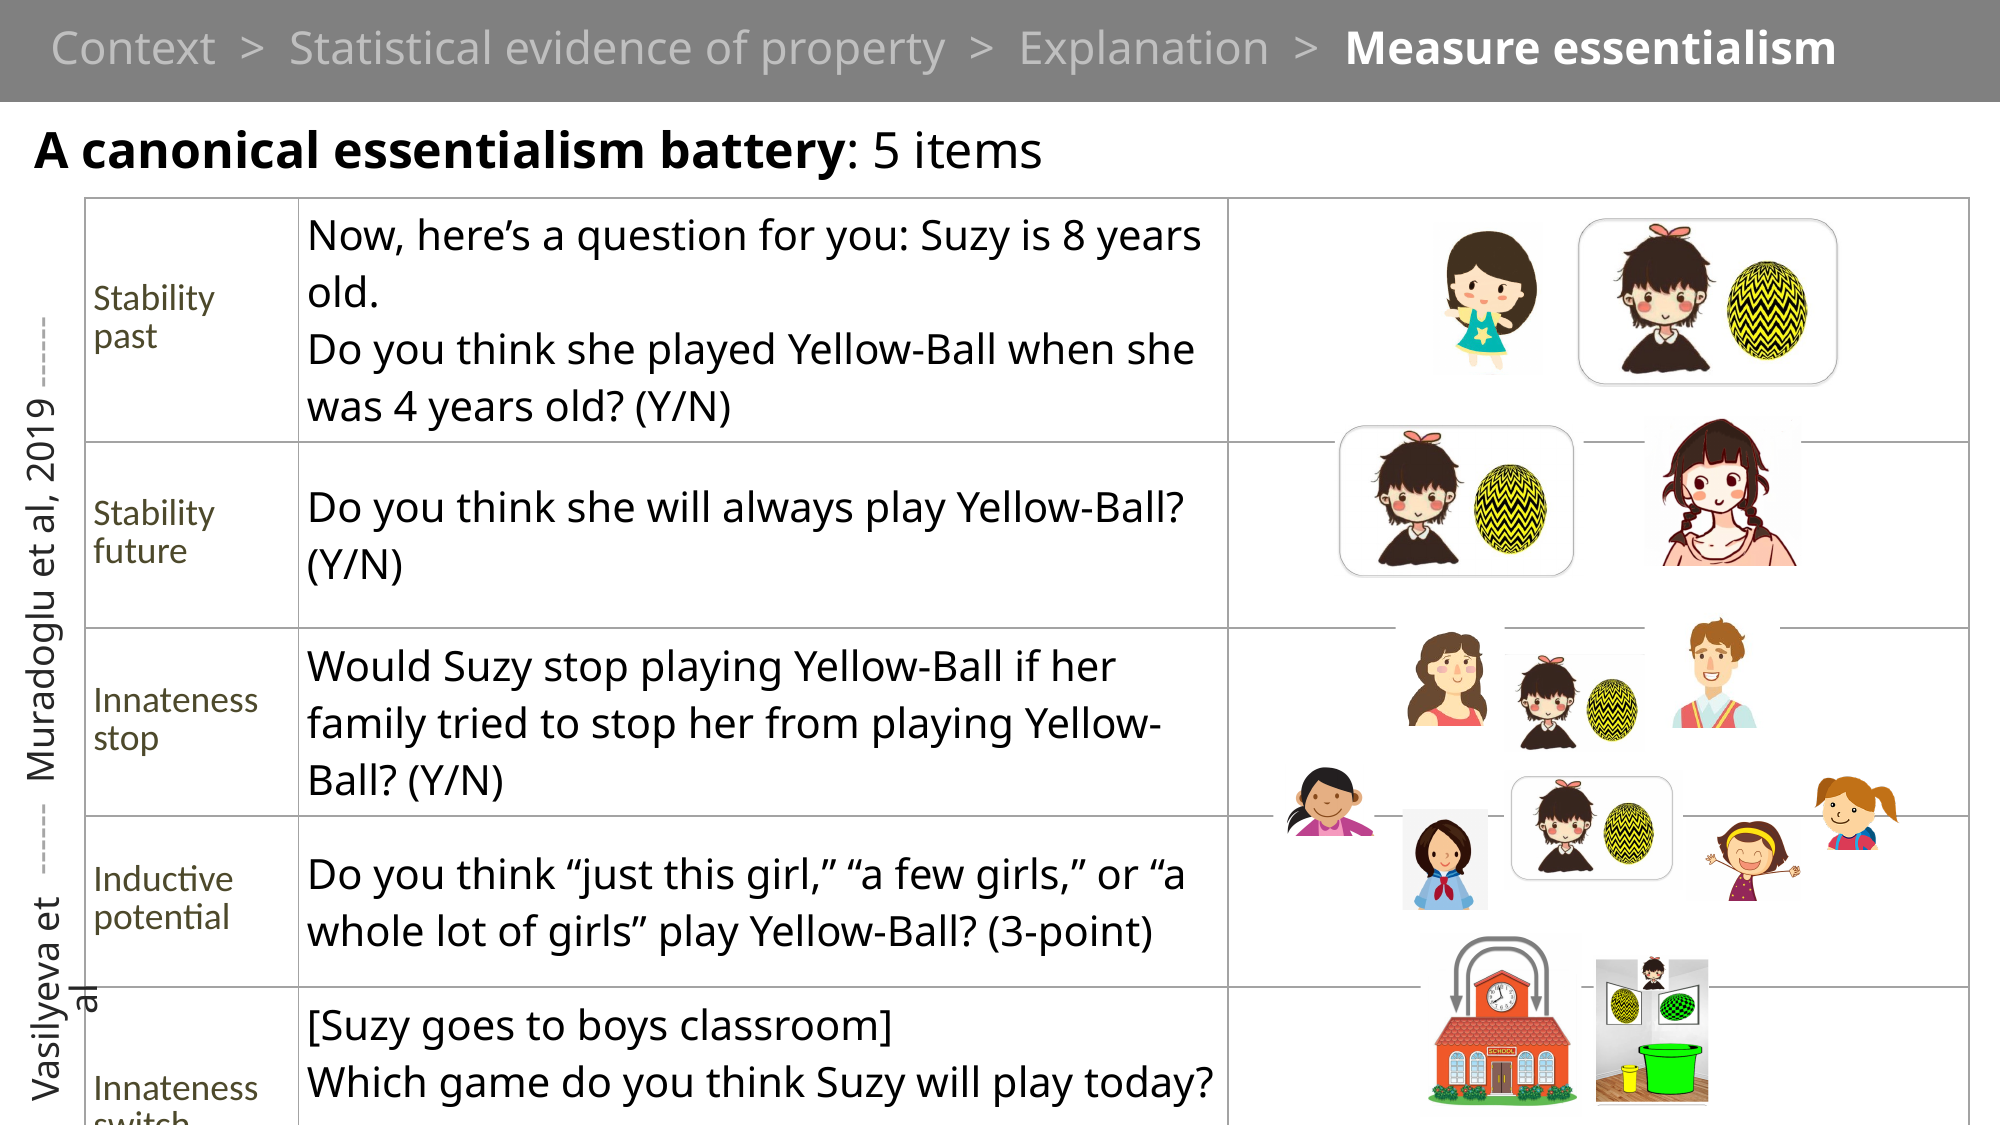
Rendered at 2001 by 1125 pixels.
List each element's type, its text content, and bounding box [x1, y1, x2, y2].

table_header [1229, 199, 1968, 441]
table_cell [1229, 629, 1968, 815]
picture [1686, 749, 1914, 901]
table_header Now, here’s a question for you: Suzy is 8 years old. Do you think she played Yellow-Ball when she was 4 years old? (Y/N) [299, 199, 1227, 441]
text_box Context > Statistical evidence of property > Explanation > Measure essentialism [0, 0, 2000, 102]
picture [1273, 764, 1375, 836]
table_header Stability past [86, 199, 298, 441]
picture [1573, 216, 1848, 387]
table_cell Innateness switch [86, 988, 298, 1125]
picture [1504, 601, 1781, 752]
picture [1593, 955, 1710, 1106]
text_box A canonical essentialism battery: 5 items [19, 110, 1059, 186]
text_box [1395, 619, 1505, 727]
picture [1433, 221, 1543, 375]
table_cell Do you think she will always play Yellow-Ball? (Y/N) [299, 443, 1227, 627]
picture [1402, 809, 1489, 910]
picture [1644, 415, 1802, 567]
table_cell Stability future [86, 443, 298, 627]
table_cell Innateness stop [86, 629, 298, 815]
text_box Vasilyeva et al [20, 871, 73, 1125]
table_cell [Suzy goes to boys classroom] Which game do you think Suzy will play today? __ For sure __ or maybe __? (4-point) [299, 988, 1227, 1125]
table_cell [1229, 443, 1968, 627]
picture [1420, 932, 1582, 1117]
table_cell Inductive potential [86, 817, 298, 986]
table_cell Do you think “just this girl,” “a few girls,” or “a whole lot of girls” play Yellow-Ball? (3-point) [299, 817, 1227, 986]
table_cell [1229, 817, 1968, 986]
picture [1334, 424, 1584, 579]
text_box ------ Muradoglu et al, 2019 ------ [15, 301, 73, 896]
picture [1504, 770, 1683, 890]
table_cell [1229, 988, 1968, 1125]
table_cell Would Suzy stop playing Yellow-Ball if her family tried to stop her from playing Yellow-Ball? (Y/N) [299, 629, 1227, 815]
